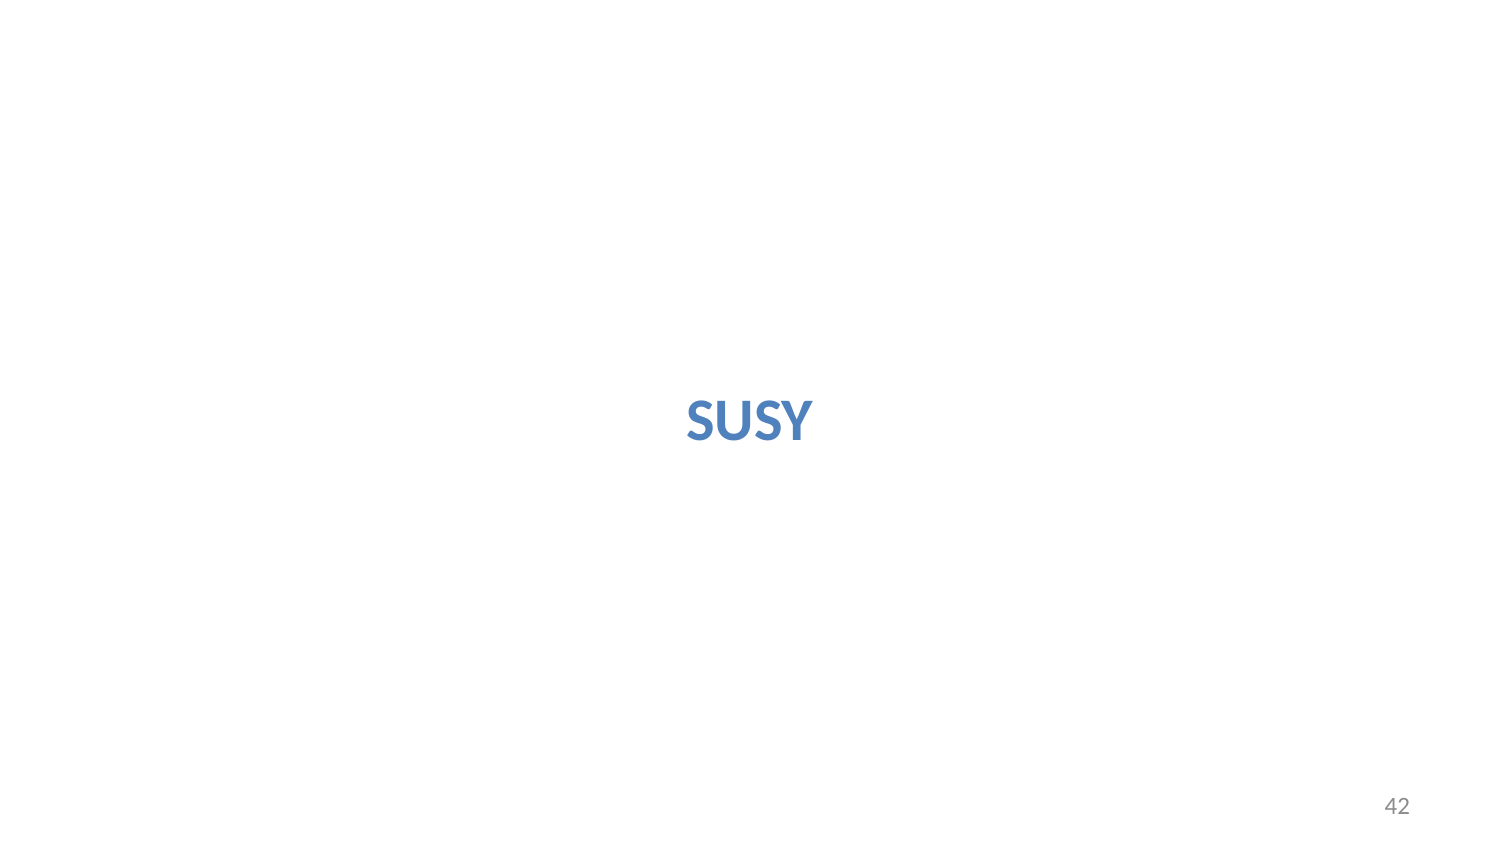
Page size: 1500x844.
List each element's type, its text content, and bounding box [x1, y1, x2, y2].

title susy [75, 371, 1425, 460]
slide_number 42 [1074, 782, 1425, 827]
